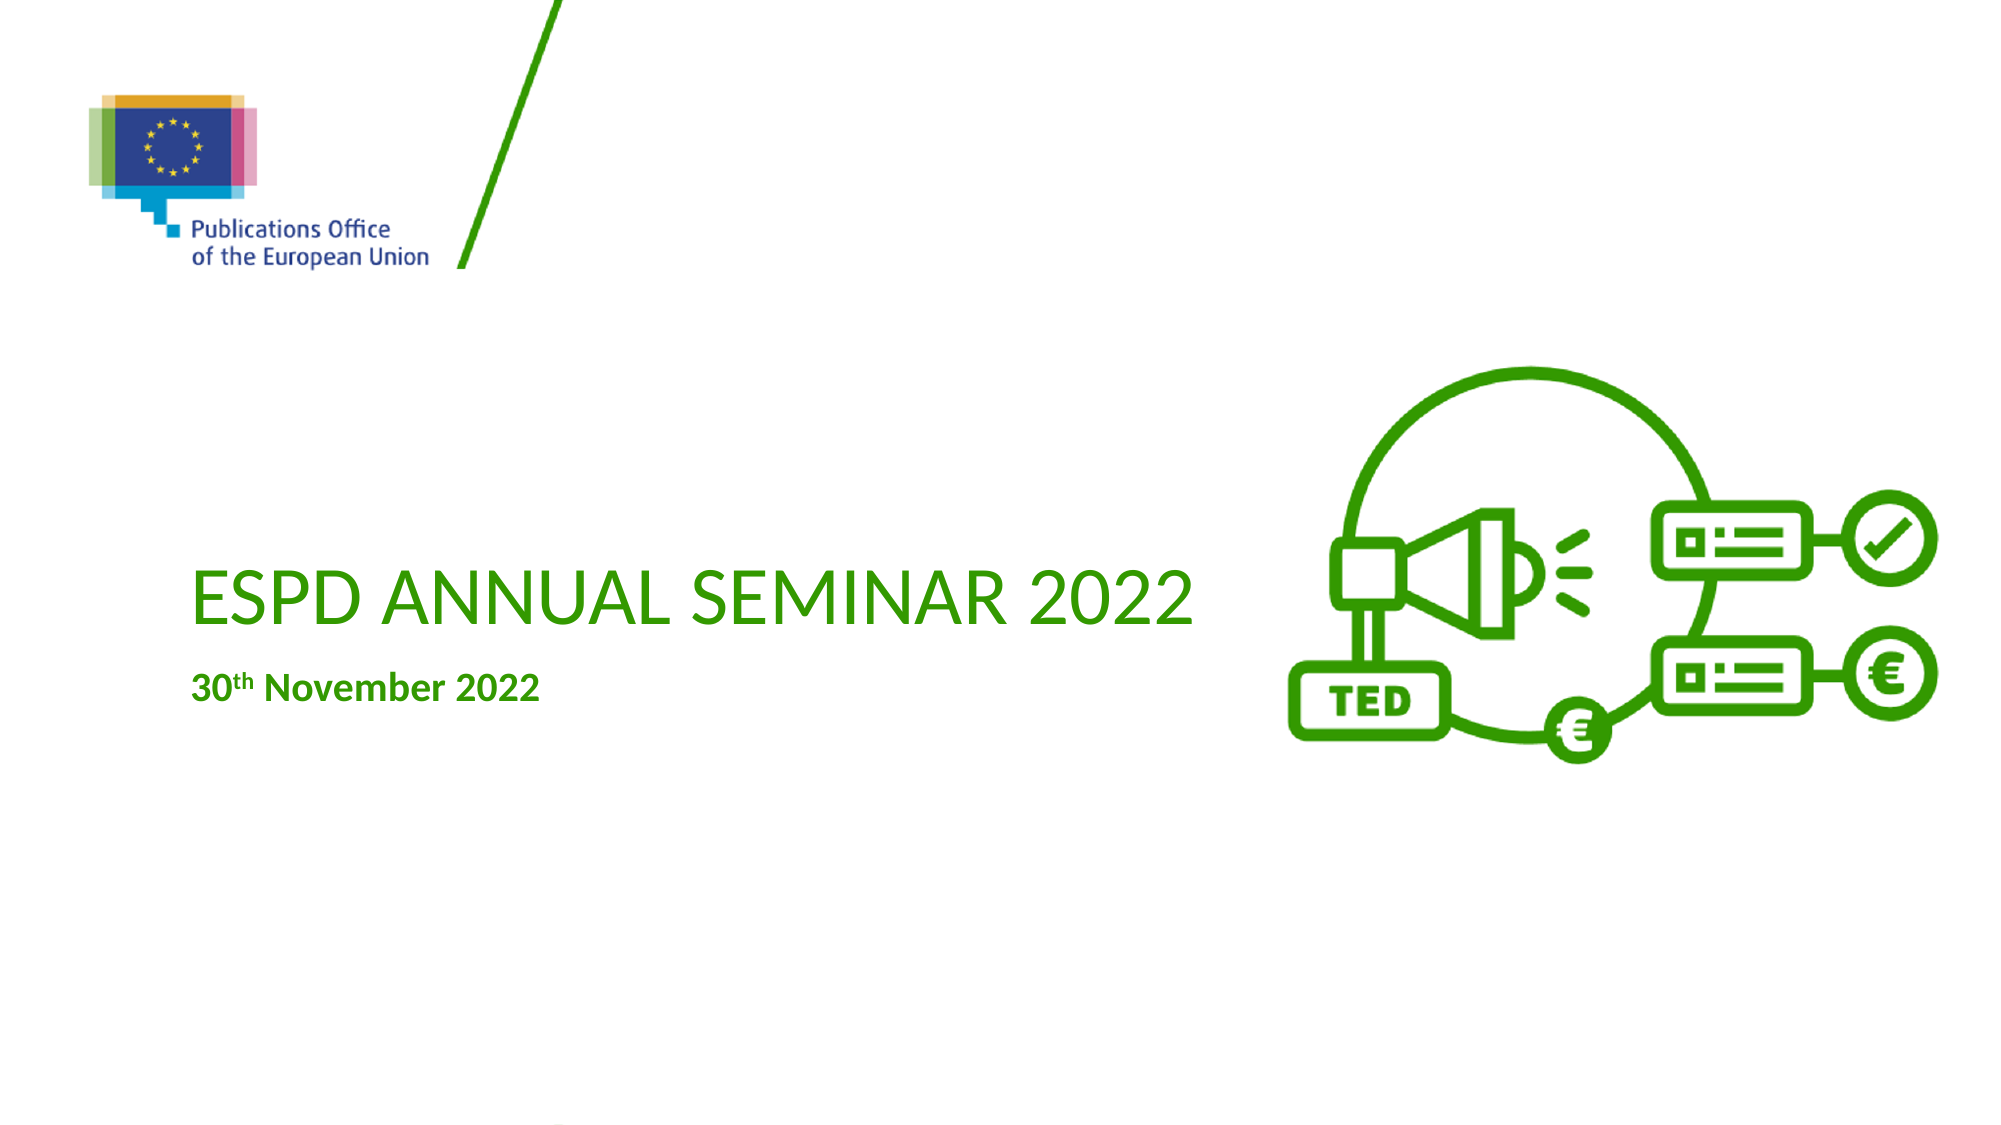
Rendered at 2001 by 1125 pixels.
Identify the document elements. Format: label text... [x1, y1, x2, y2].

title ESPD Annual Seminar 2022 [190, 251, 1268, 643]
picture [0, 0, 2001, 1125]
subtitle 30th November 2022 [190, 658, 1268, 930]
